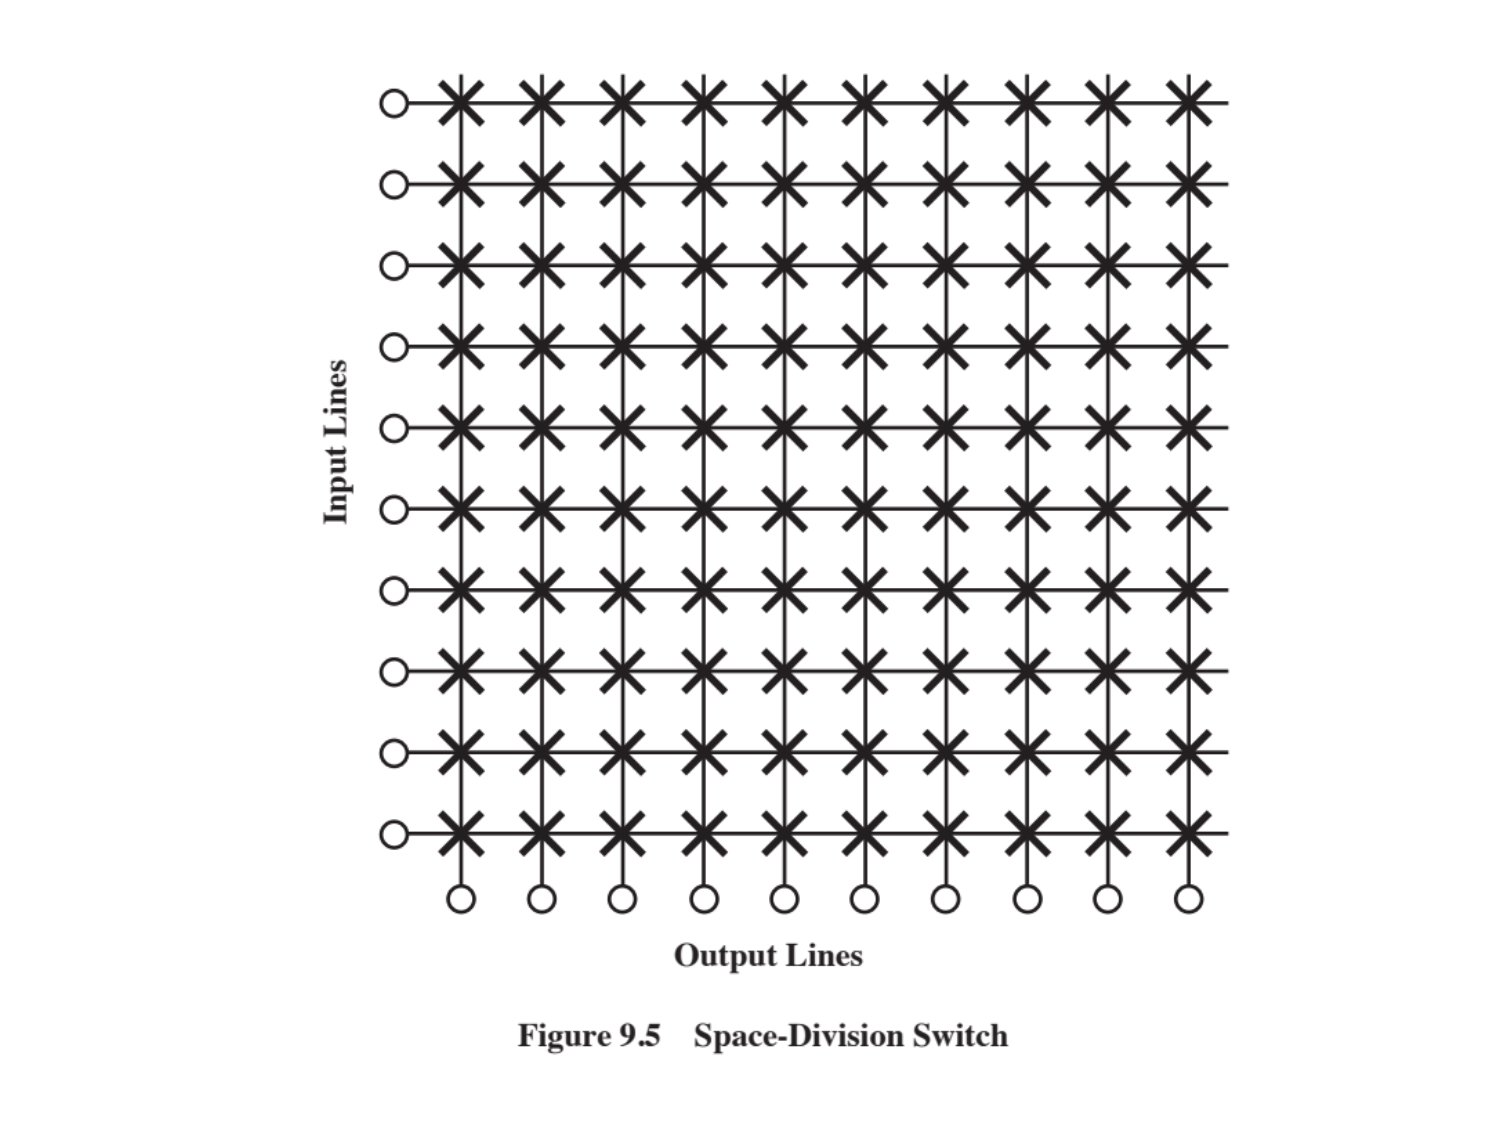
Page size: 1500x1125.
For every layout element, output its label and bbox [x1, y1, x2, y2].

picture [273, 26, 1293, 1086]
